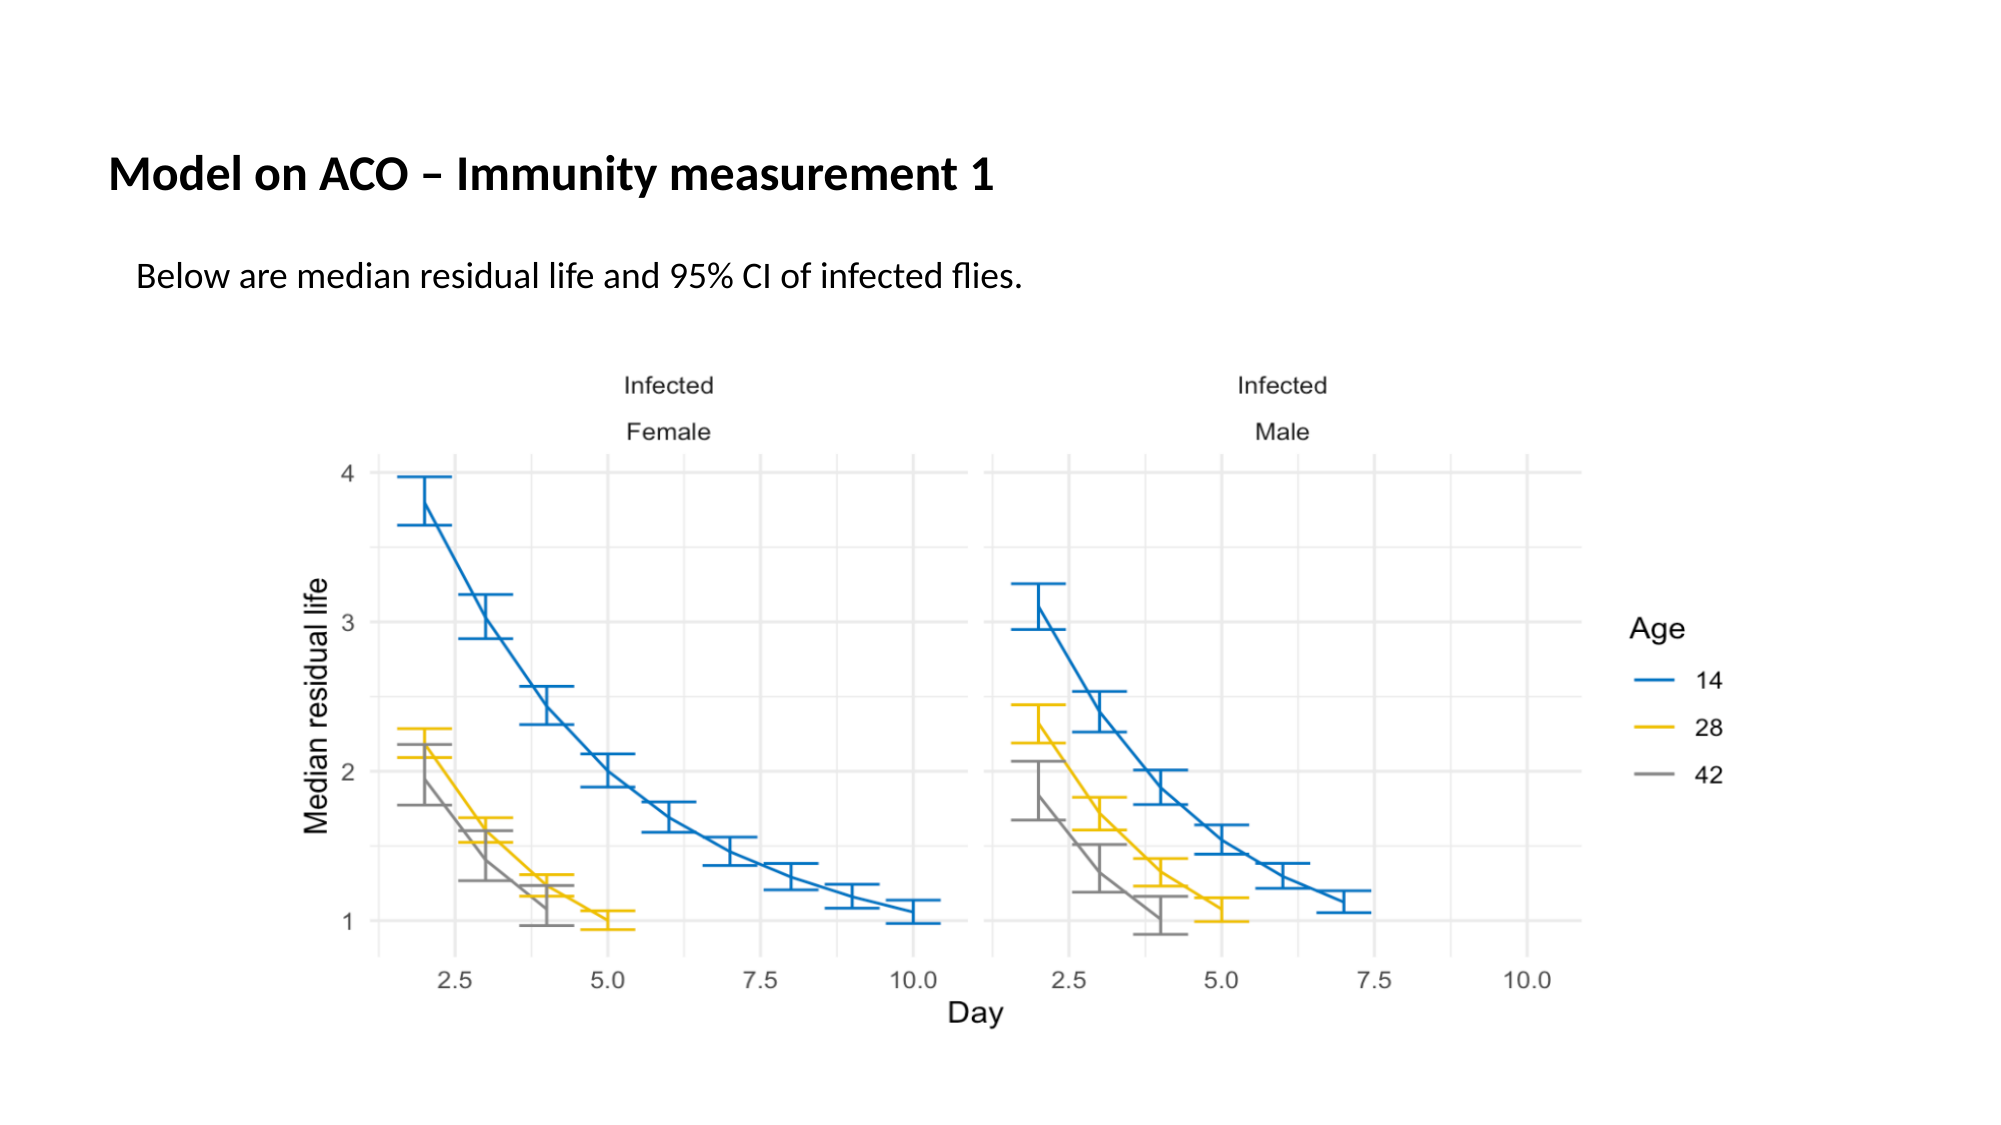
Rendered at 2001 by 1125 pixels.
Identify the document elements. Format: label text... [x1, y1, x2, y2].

text_box Below are median residual life and 95% CI of infected flies. [121, 243, 1741, 304]
picture [274, 339, 1747, 1043]
text_box Model on ACO – Immunity measurement 1 [93, 132, 1095, 208]
